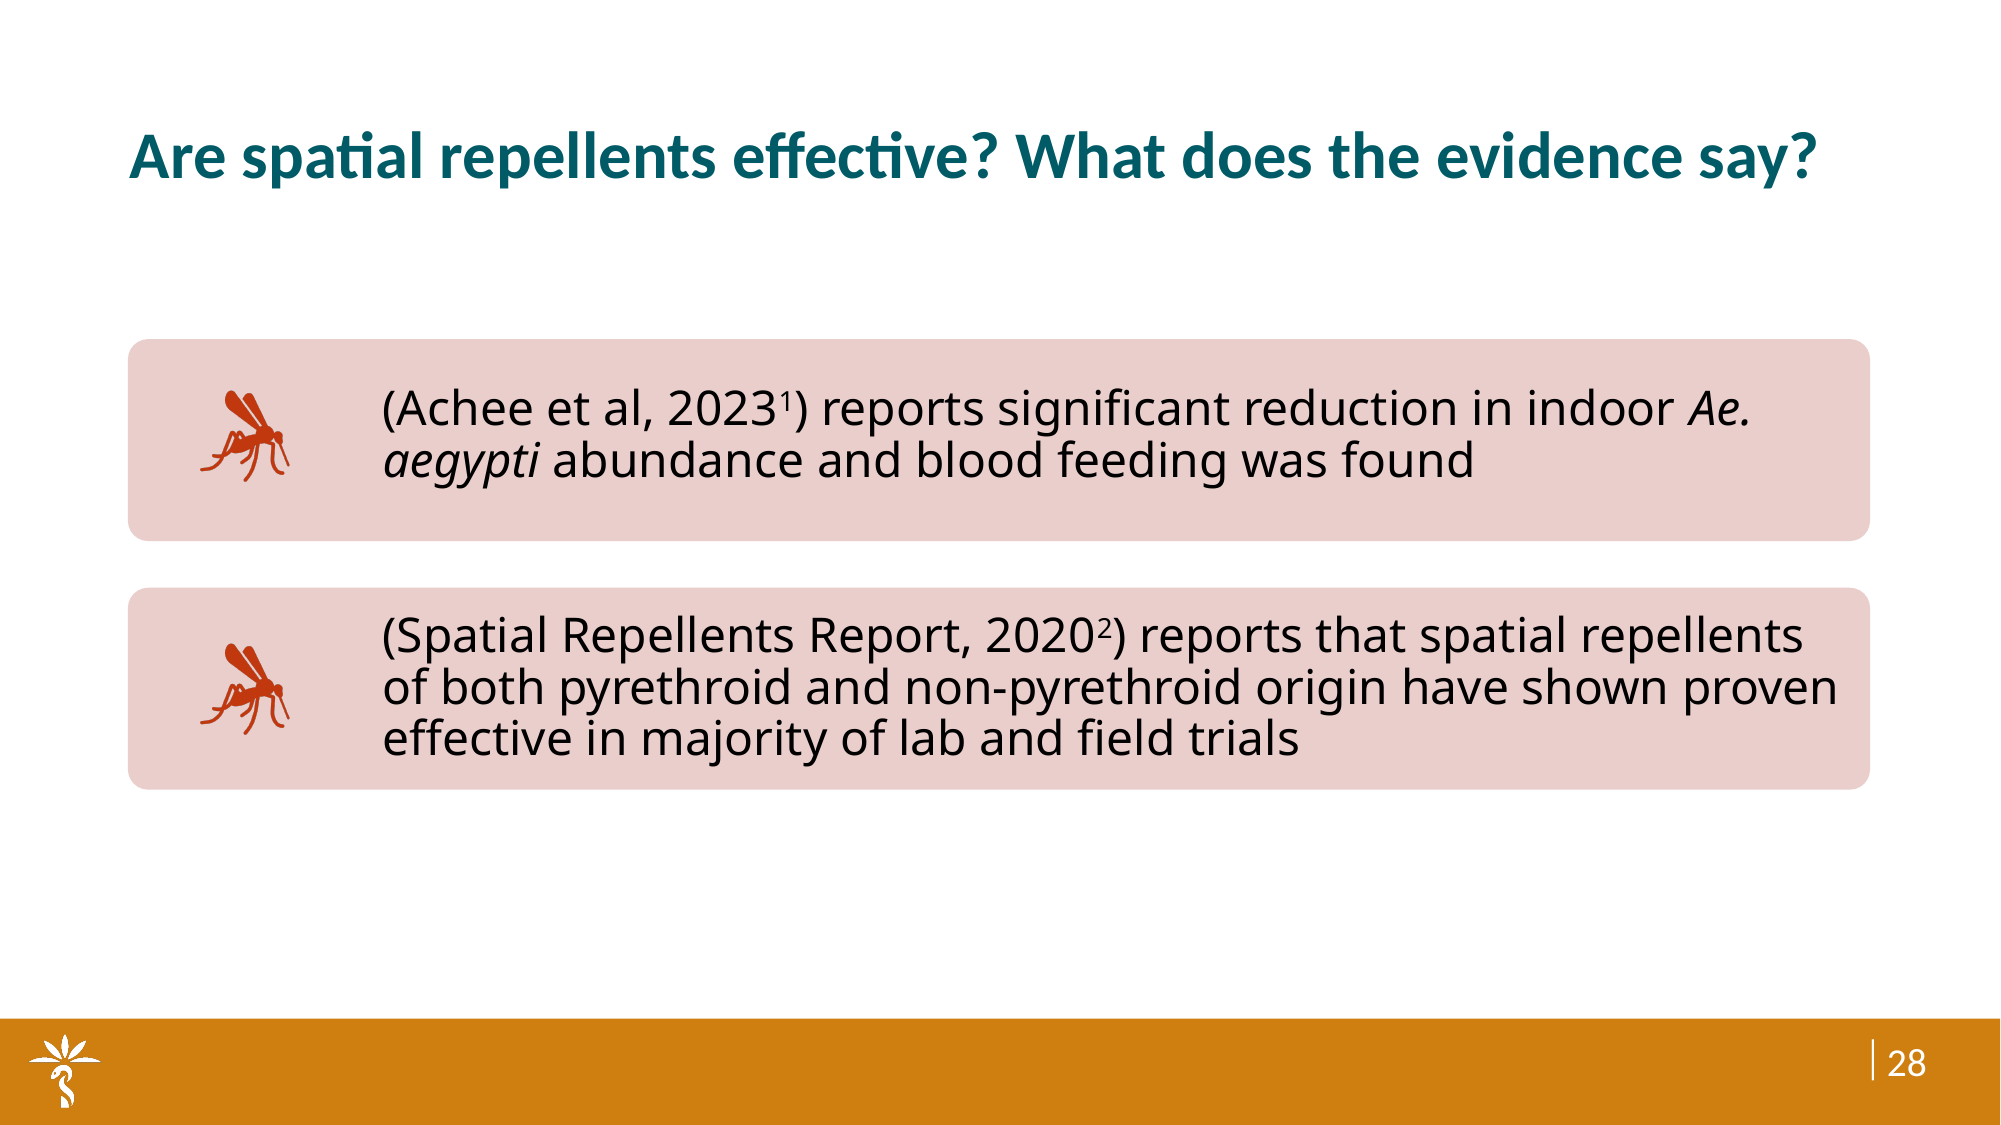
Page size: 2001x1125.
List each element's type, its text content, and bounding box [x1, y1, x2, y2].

picture [0, 1018, 130, 1125]
title Are spatial repellents effective? What does the evidence say? [129, 121, 1872, 263]
slide_number 28 [1863, 1042, 1994, 1090]
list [127, 225, 1871, 900]
